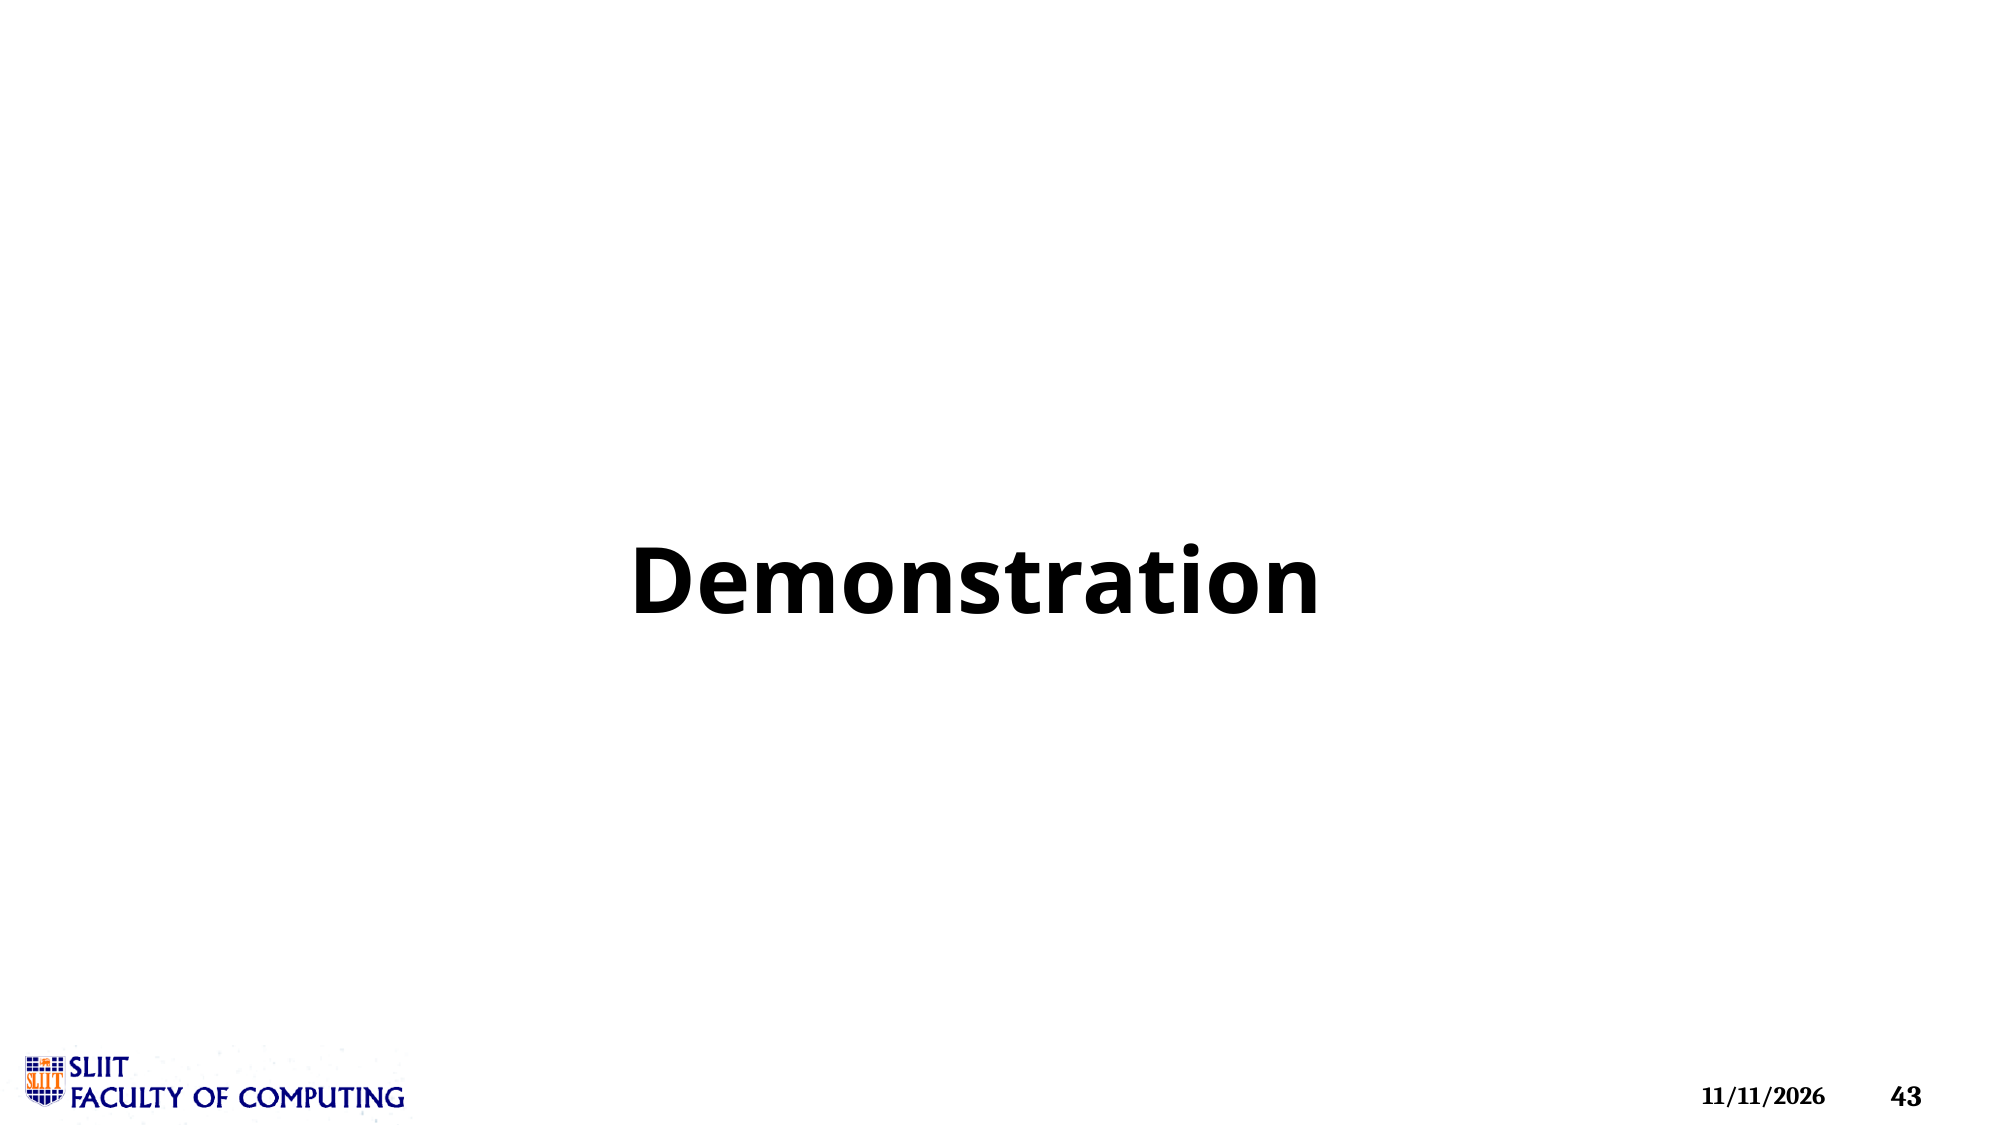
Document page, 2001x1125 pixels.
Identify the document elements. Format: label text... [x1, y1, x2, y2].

title Demonstration [125, 456, 1826, 698]
picture [0, 1045, 413, 1125]
